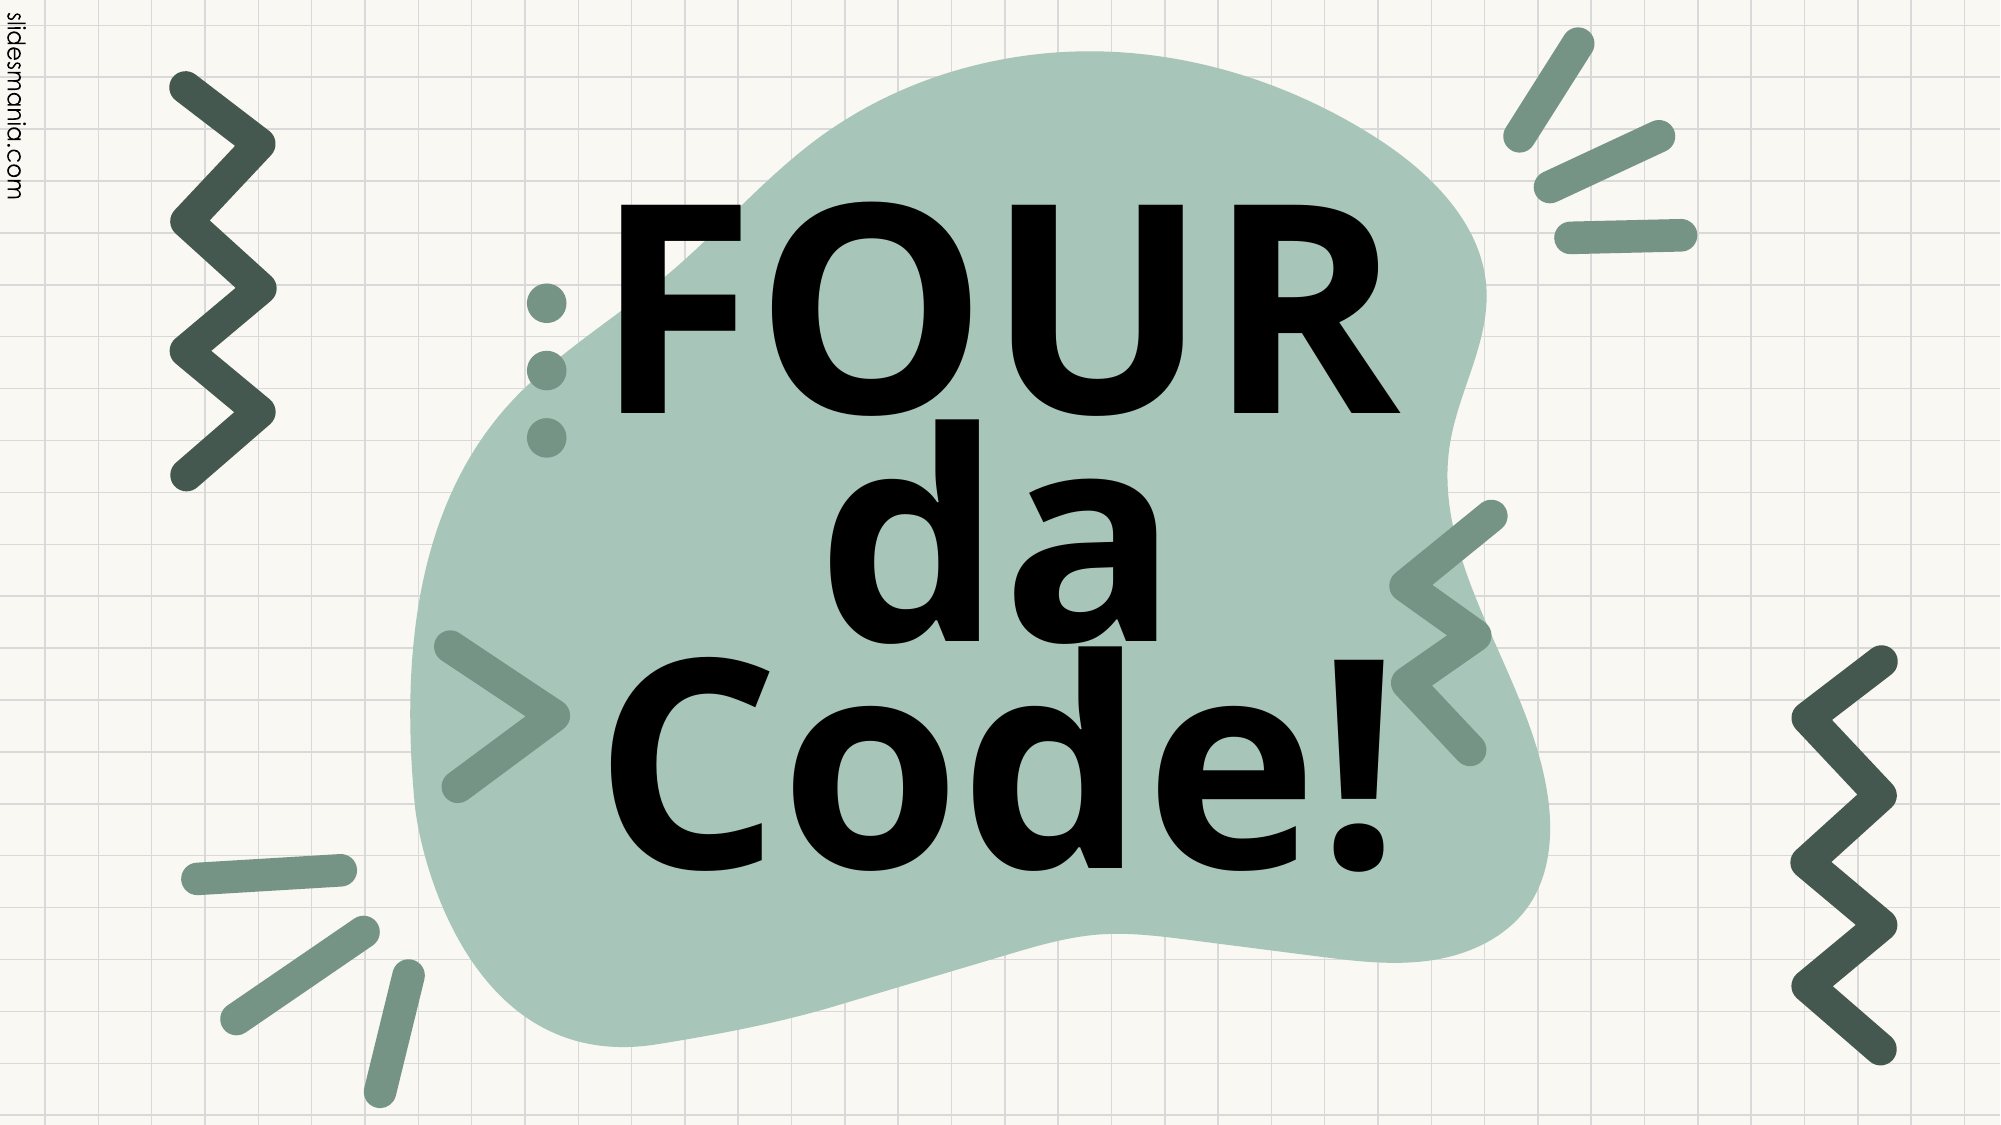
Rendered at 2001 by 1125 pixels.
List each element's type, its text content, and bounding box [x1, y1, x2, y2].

title FOURda Code! [564, 306, 1432, 840]
